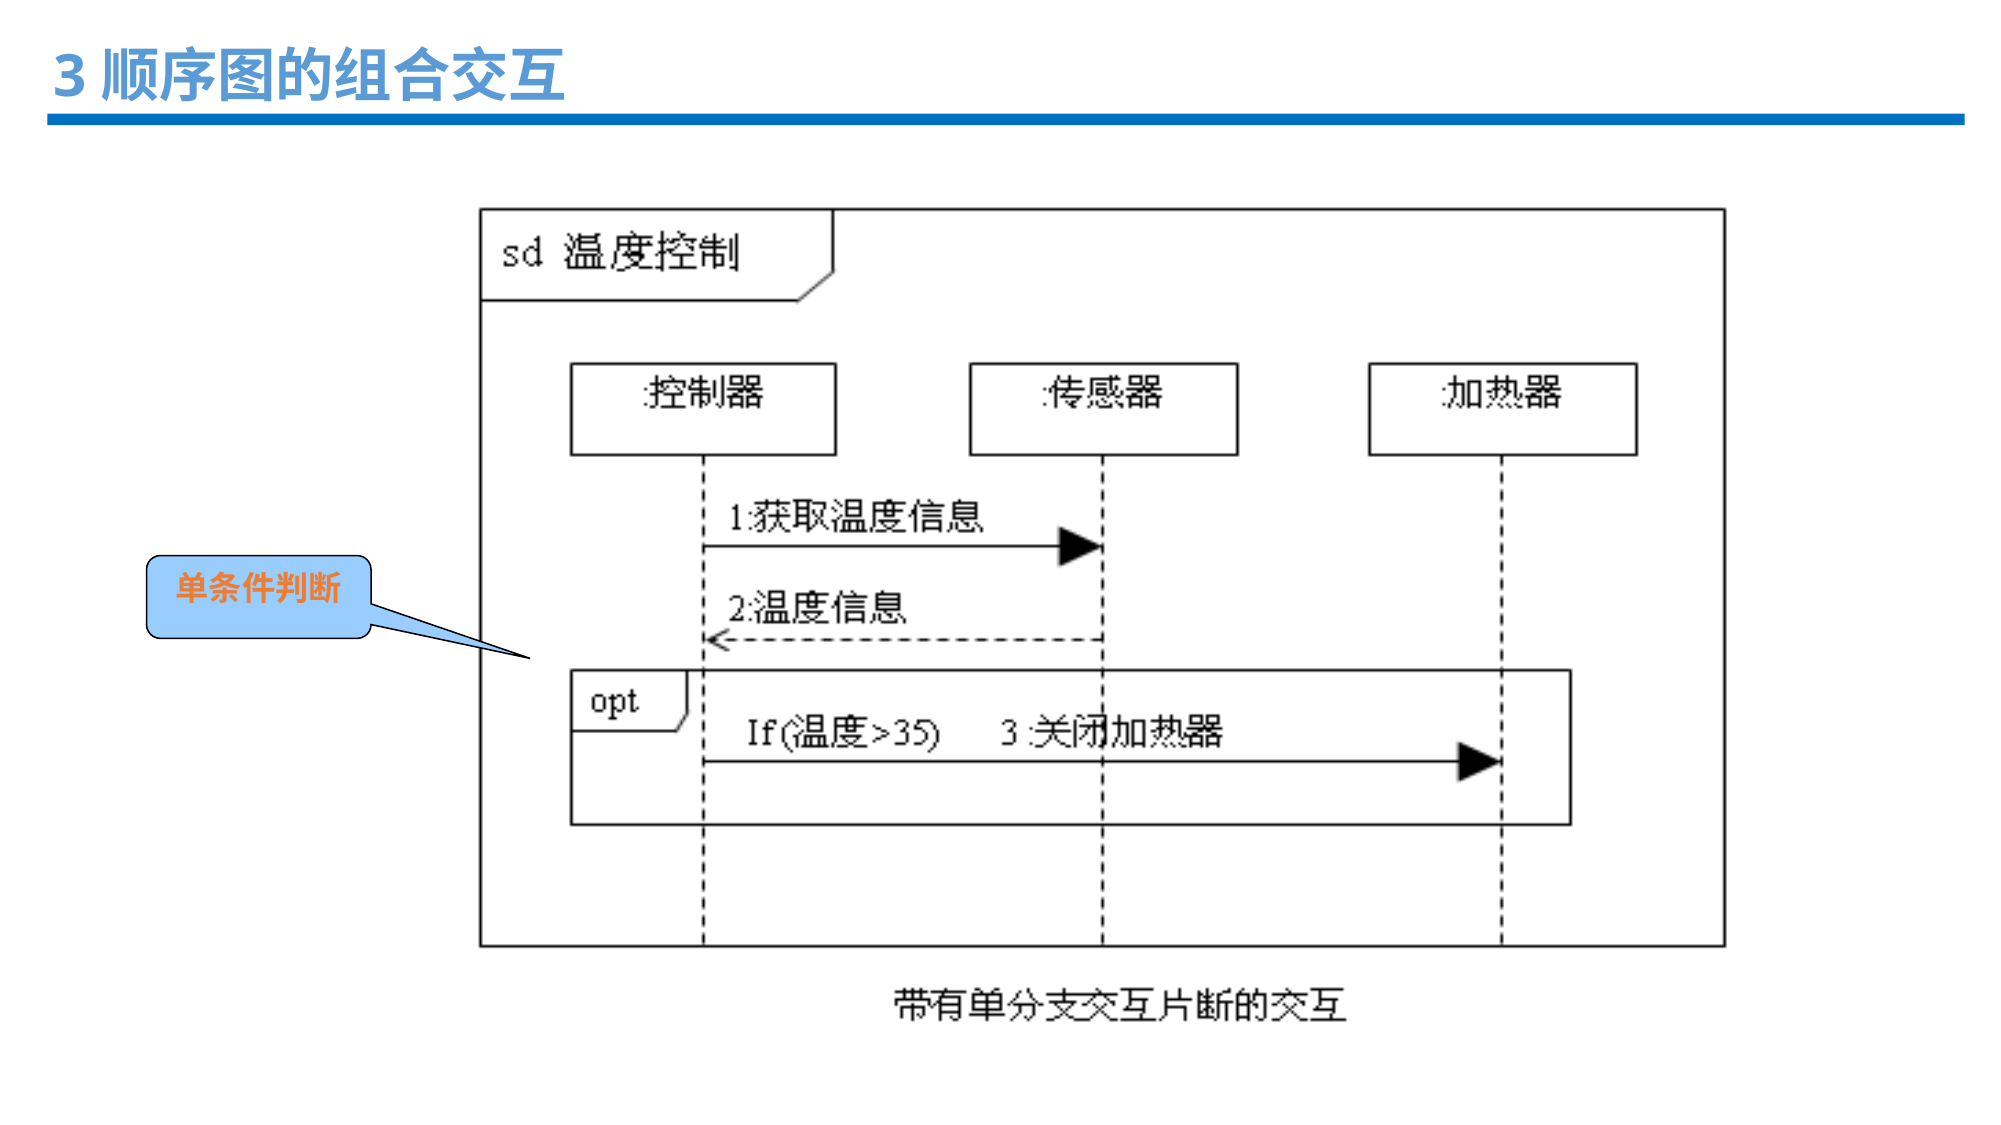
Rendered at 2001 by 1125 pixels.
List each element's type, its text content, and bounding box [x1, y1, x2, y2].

picture [447, 186, 1771, 1042]
text_box 3顺序图的组合交互 [38, 30, 582, 116]
text_box 单条件判断 [146, 555, 447, 641]
